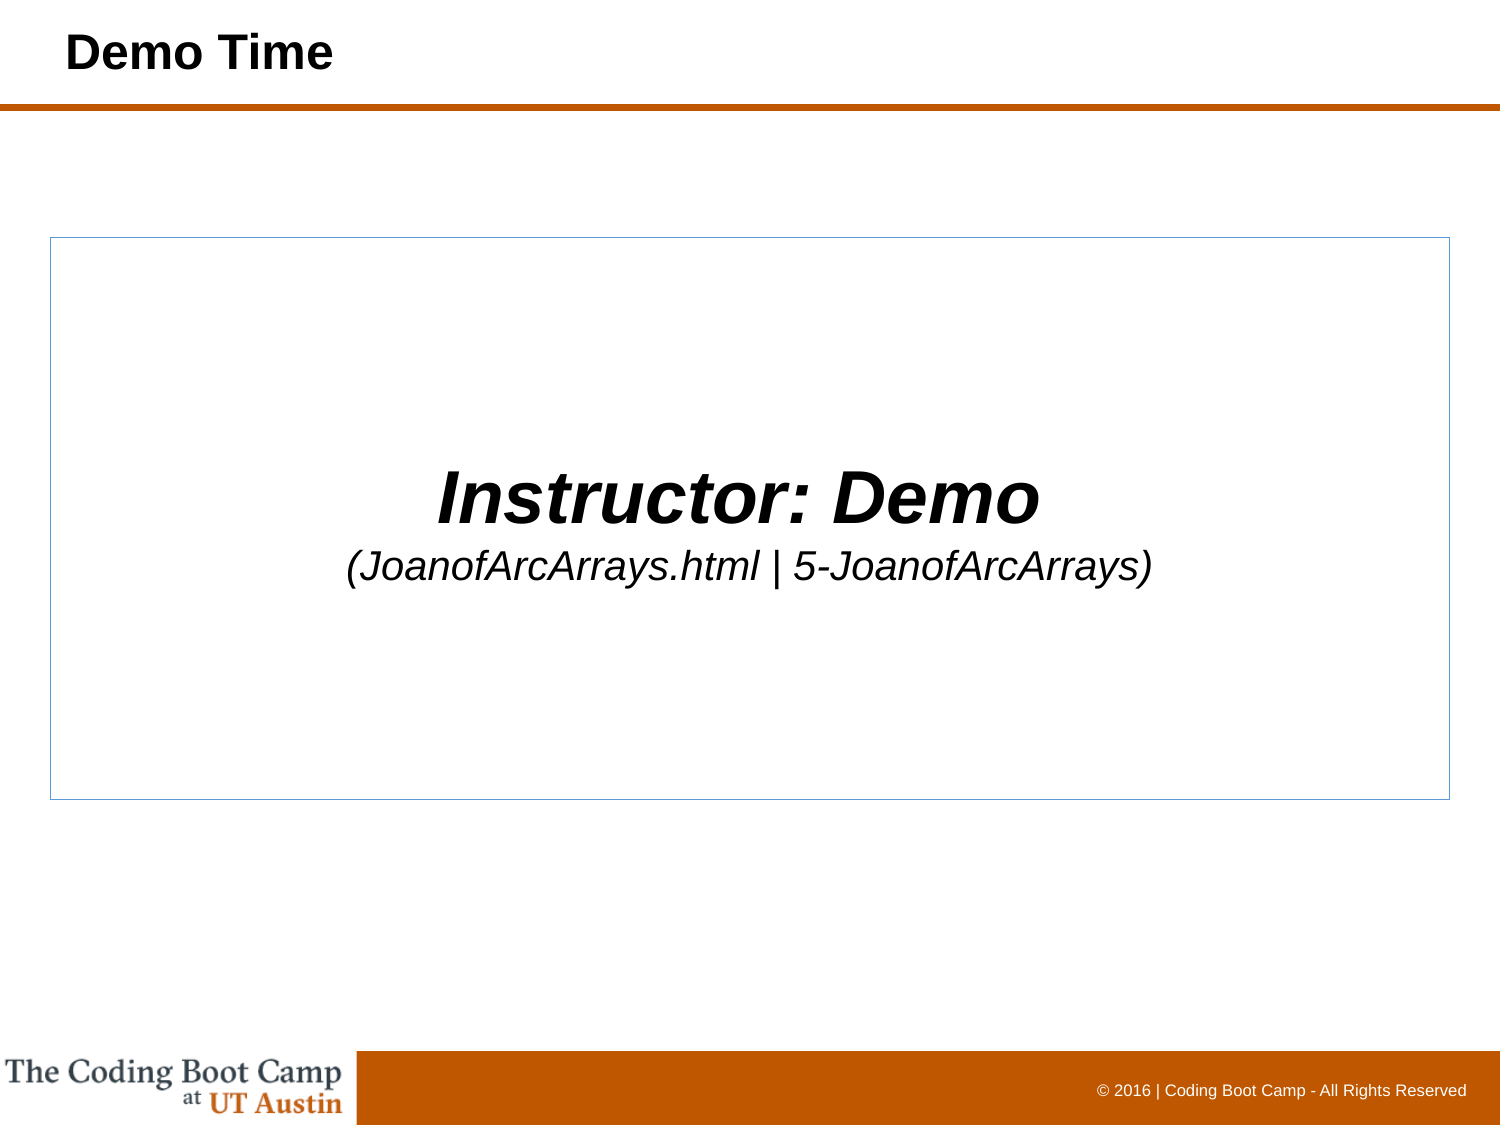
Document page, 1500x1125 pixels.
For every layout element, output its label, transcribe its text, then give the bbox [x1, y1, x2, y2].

picture [0, 1050, 357, 1125]
title Demo Time [50, 0, 948, 108]
text_box Instructor: Demo (JoanofArcArrays.html | 5-JoanofArcArrays) [50, 237, 1450, 800]
